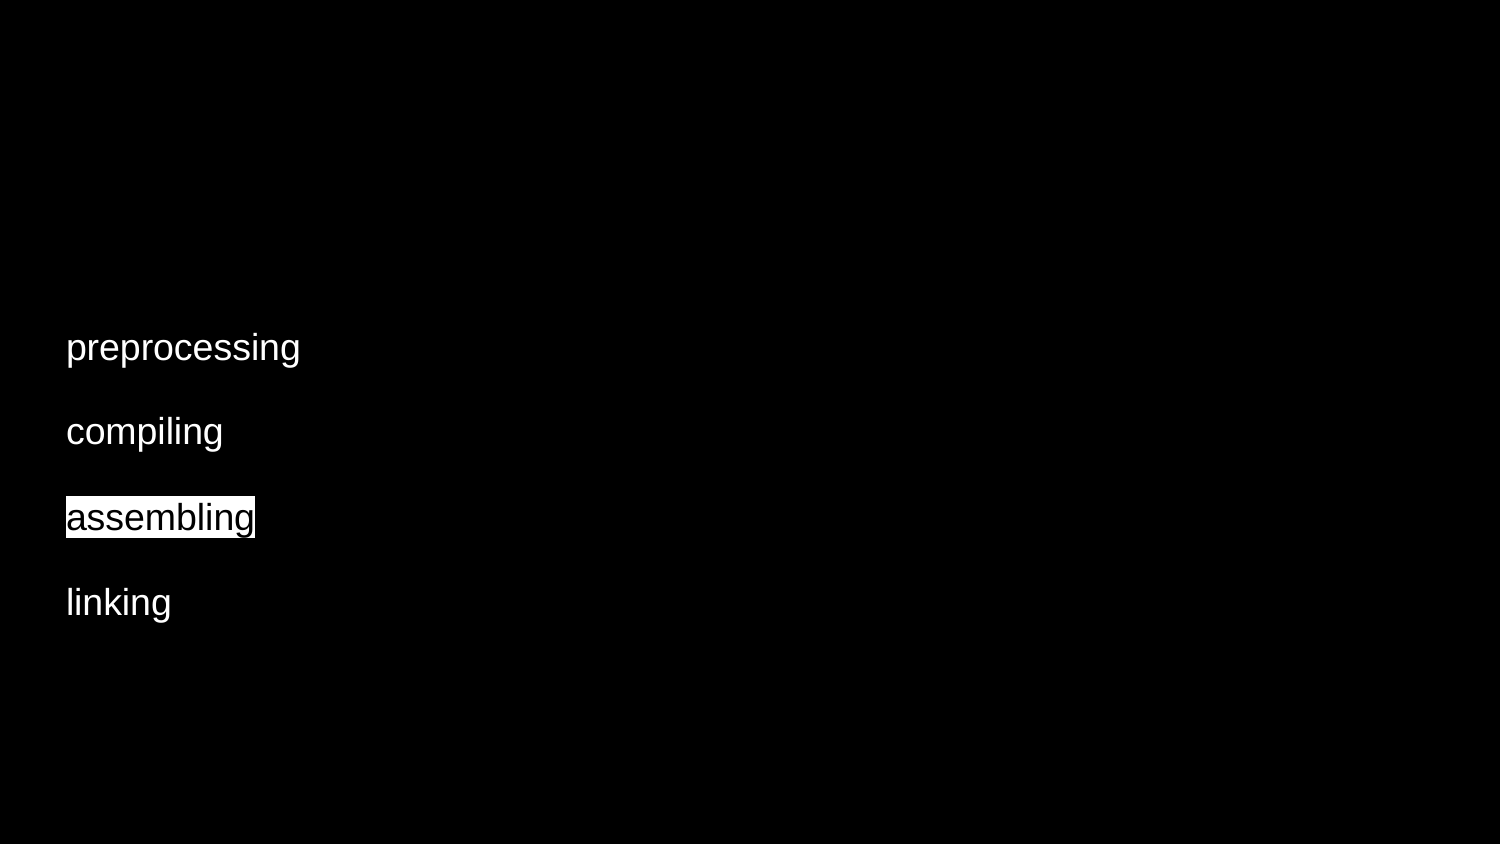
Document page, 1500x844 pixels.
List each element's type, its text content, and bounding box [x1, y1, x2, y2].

list preprocessing compiling assembling linking [51, 189, 1449, 750]
